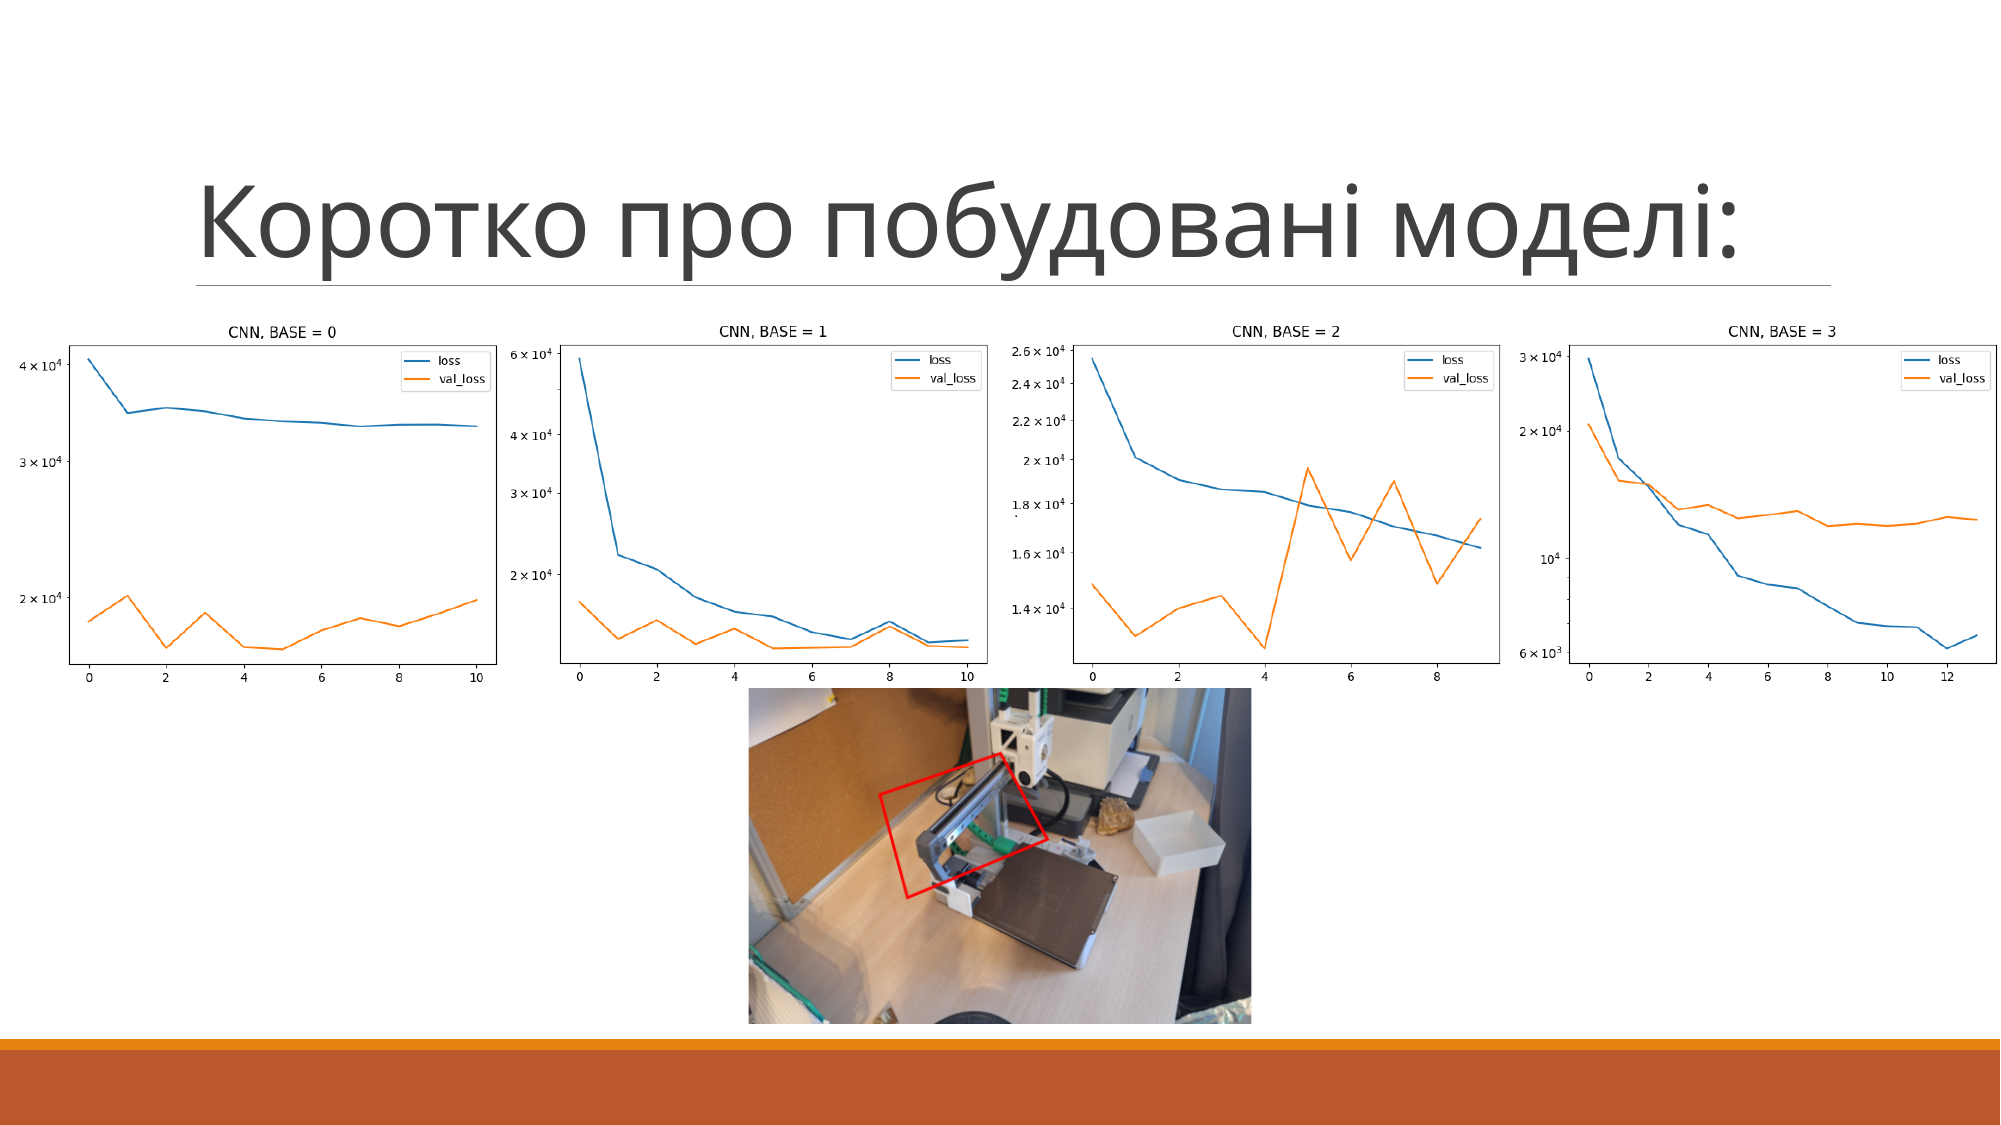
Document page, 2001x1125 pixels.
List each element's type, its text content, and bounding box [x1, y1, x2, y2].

picture [0, 295, 2000, 1024]
title Коротко про побудовані моделі: [180, 47, 1830, 285]
